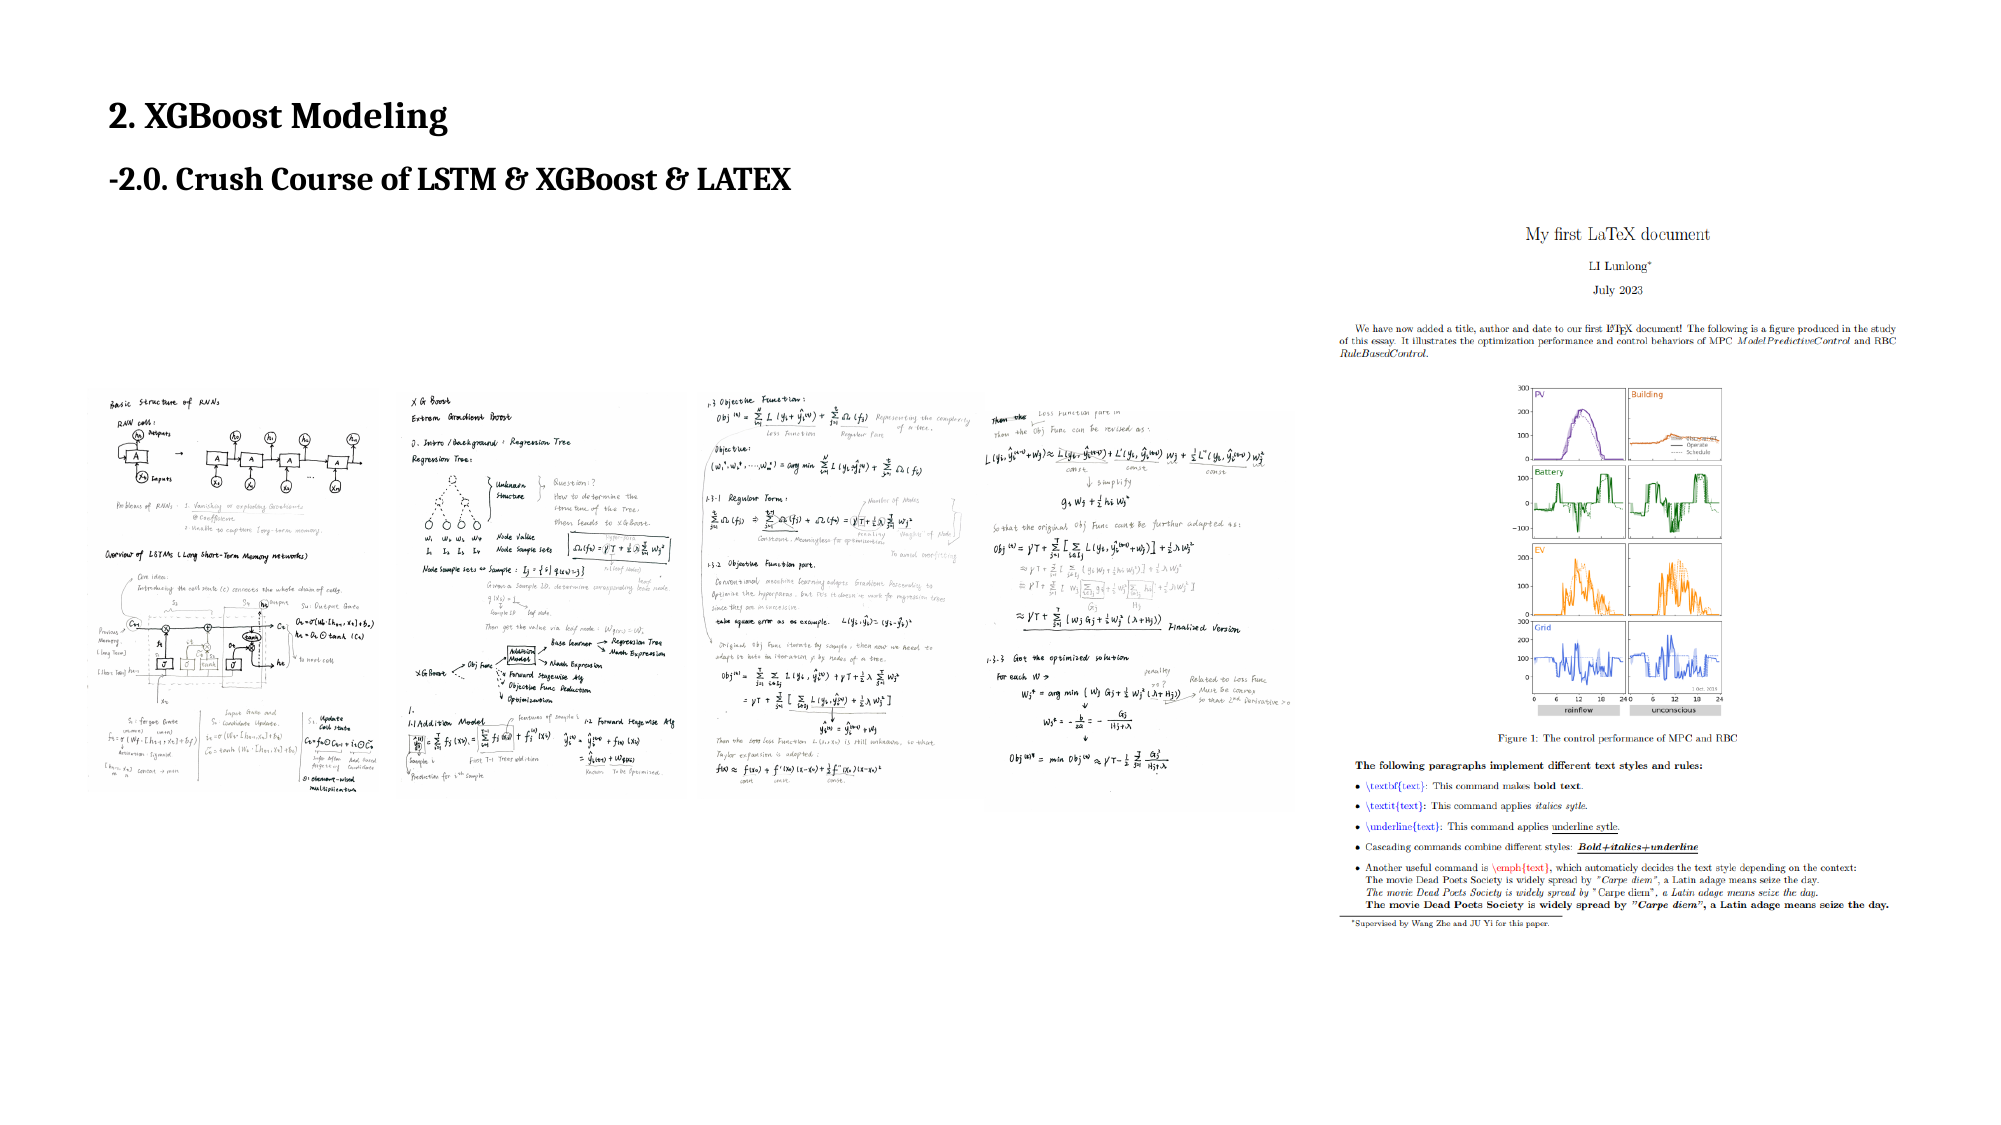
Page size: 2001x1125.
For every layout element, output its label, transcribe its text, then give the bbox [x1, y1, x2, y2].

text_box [87, 388, 1295, 812]
text_box 2. XGBoost Modeling [93, 83, 1657, 144]
picture [1324, 217, 1913, 934]
text_box -2.0. Crush Course of LSTM & XGBoost & LATEX [93, 149, 1657, 205]
